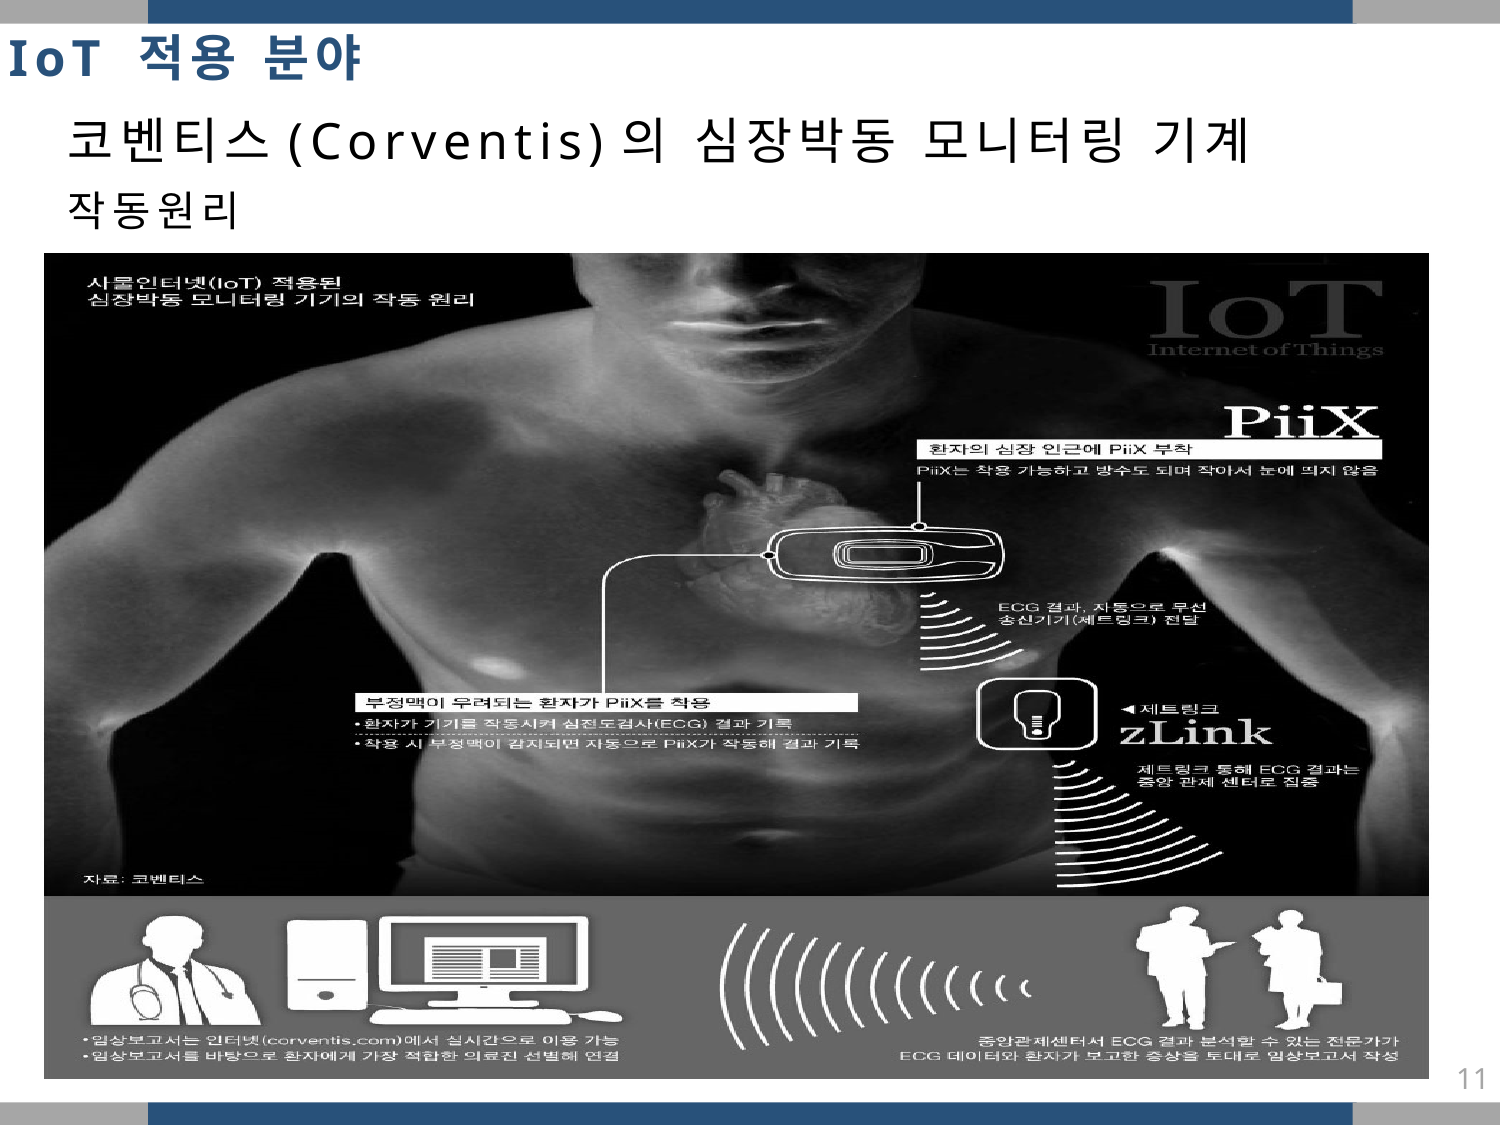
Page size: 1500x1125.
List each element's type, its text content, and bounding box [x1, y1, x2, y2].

text_box IoT 적용 분야 [0, 19, 621, 94]
text_box 11 [1325, 1052, 1500, 1103]
text_box 작동원리 [53, 177, 998, 243]
text_box 코벤티스(Corventis)의 심장박동 모니터링 기계 [53, 101, 1424, 177]
picture [39, 253, 1437, 1079]
